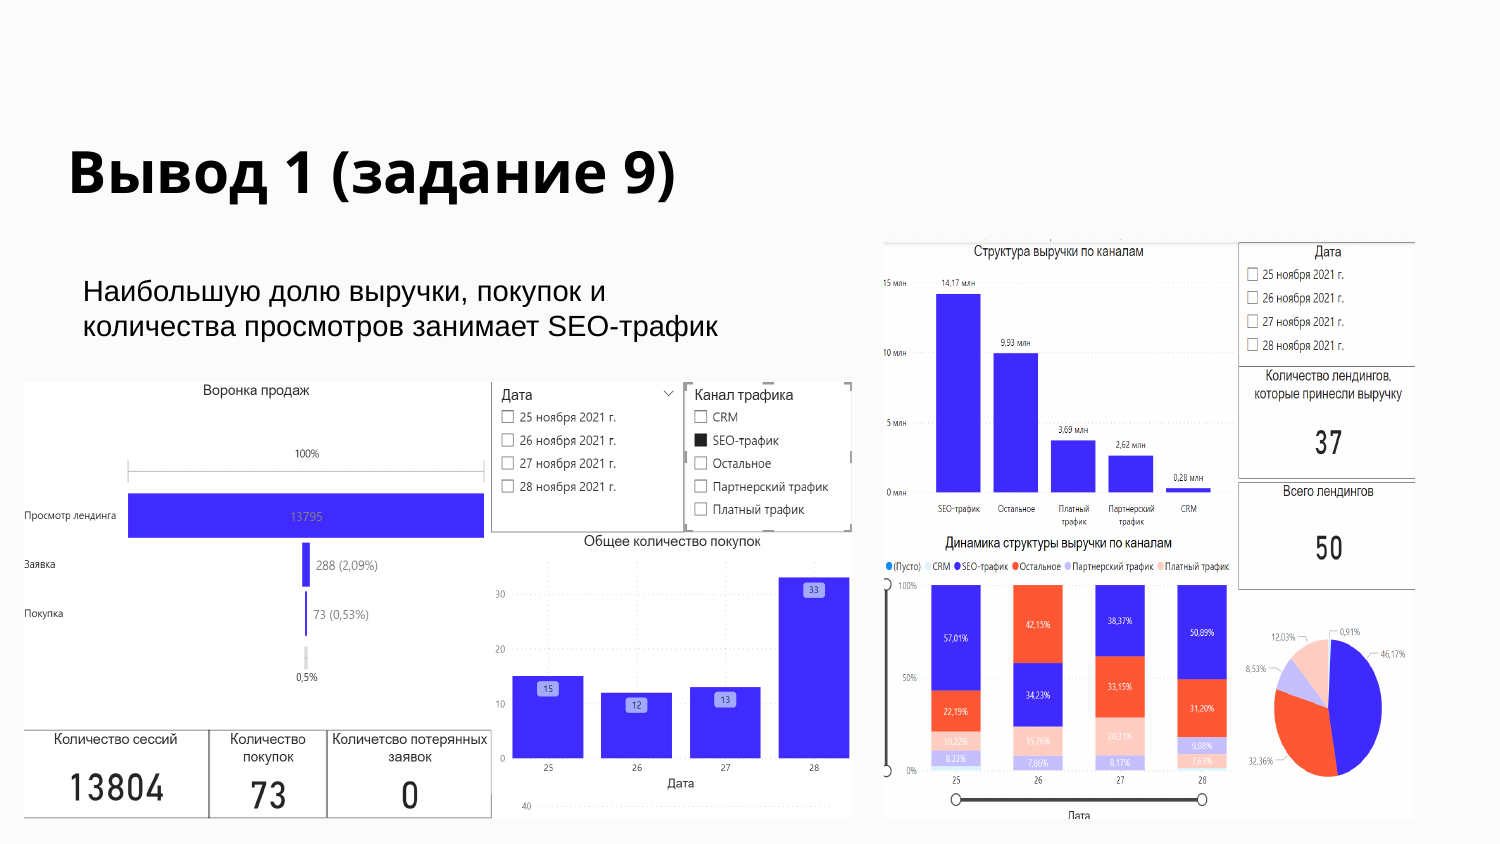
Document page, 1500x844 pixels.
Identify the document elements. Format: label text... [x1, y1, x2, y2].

picture [24, 382, 852, 820]
title Вывод 1 (задание 9) [67, 143, 1433, 215]
picture [884, 239, 1415, 820]
text_box Наибольшую долю выручки, покупок и количества просмотров занимает SEO-трафик [67, 256, 768, 357]
